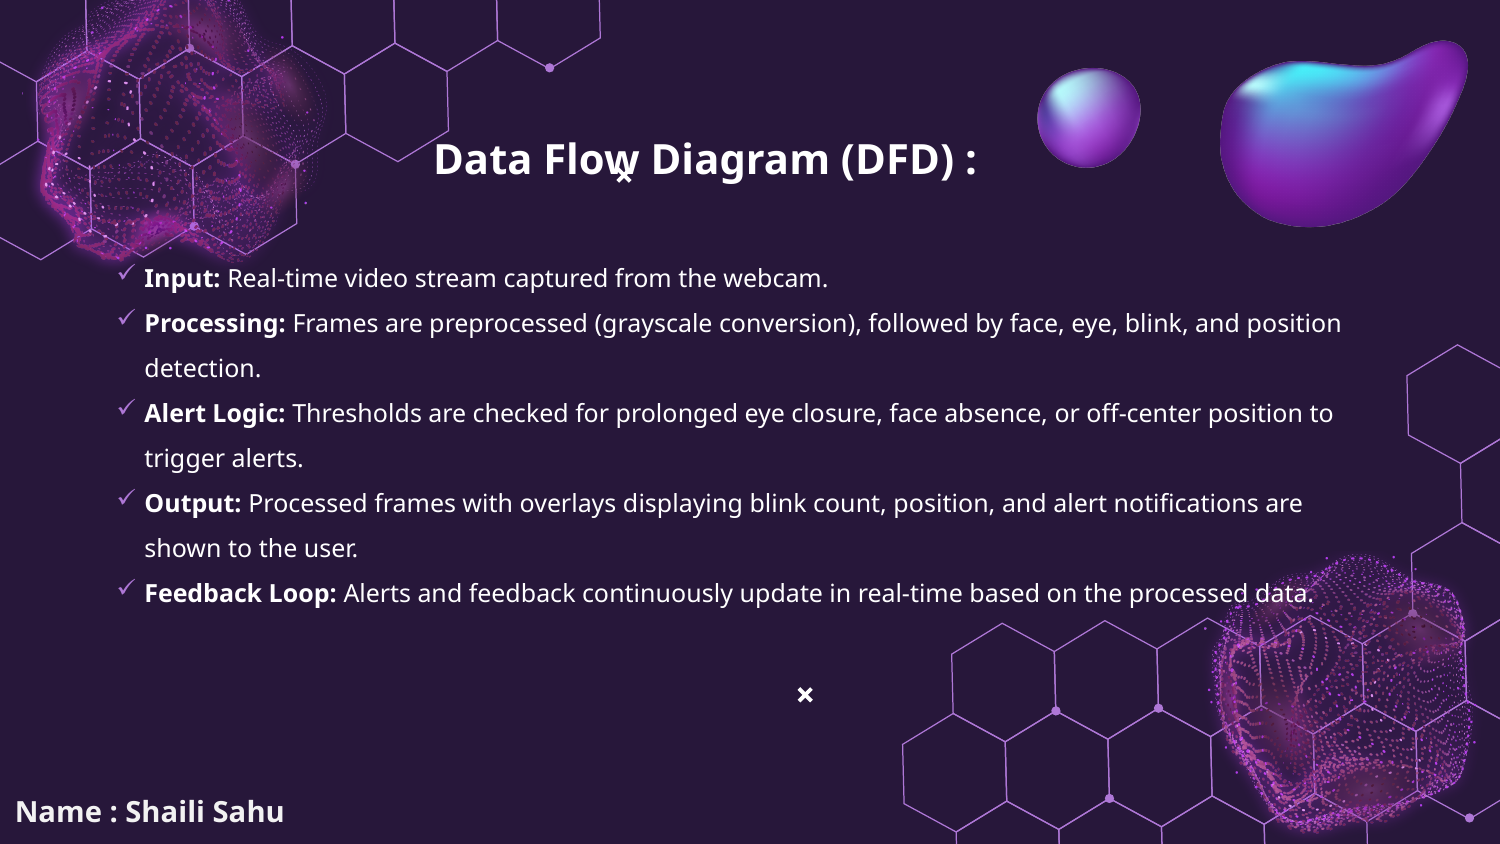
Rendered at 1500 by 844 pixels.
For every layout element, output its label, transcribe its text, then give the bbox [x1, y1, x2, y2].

text_box Data Flow Diagram (DFD) : [418, 125, 1210, 191]
picture [1194, 0, 1500, 233]
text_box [617, 168, 631, 182]
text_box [798, 688, 812, 702]
picture [1200, 551, 1487, 844]
picture [22, 0, 338, 275]
text_box Input: Real-time video stream captured from the webcam. Processing: Frames are preprocessed (grayscale conversion), followed by face, eye, blink, and position detection. Alert Logic: Thresholds are checked for prolonged eye closure, face absence, or off-center position to trigger alerts. Output: Processed frames with overlays displaying blink count, position, and alert notifications are shown to the user. Feedback Loop: Alerts and feedback continuously update in real-time based on the processed data. [101, 233, 1399, 613]
picture [1024, 54, 1149, 169]
text_box Name : Shaili Sahu [0, 786, 871, 836]
